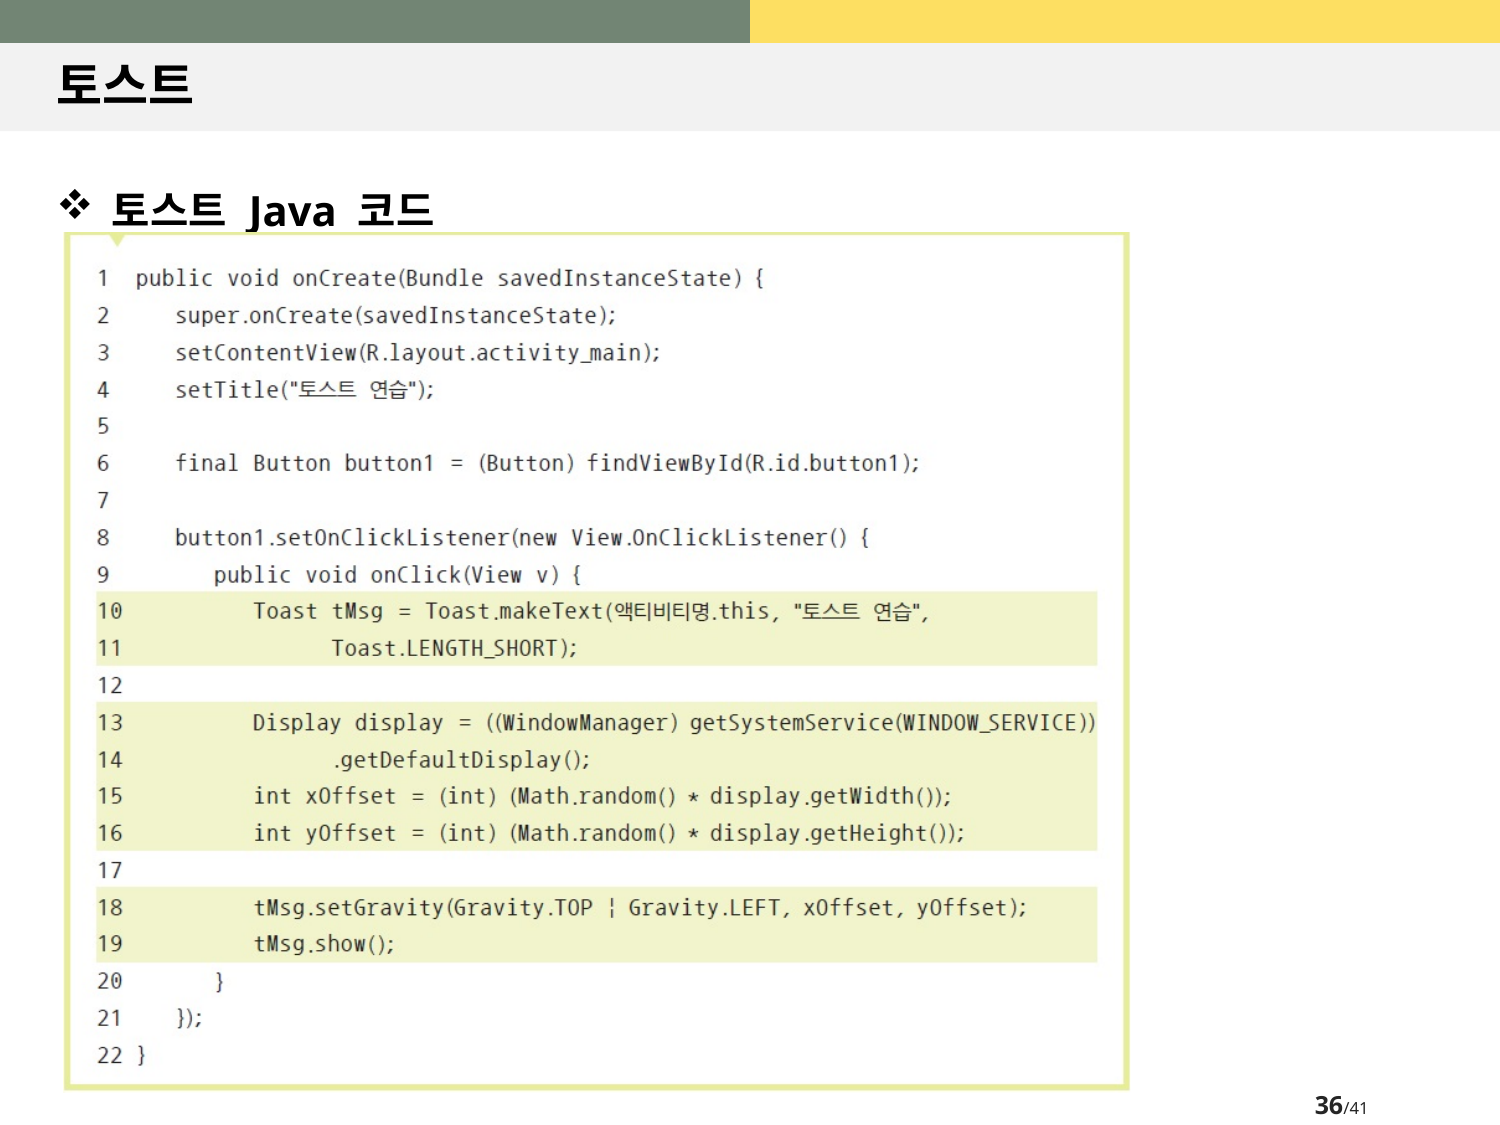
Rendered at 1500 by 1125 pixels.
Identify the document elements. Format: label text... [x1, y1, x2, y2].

list 토스트 Java 코드 [41, 172, 1459, 1048]
picture [62, 231, 1131, 1093]
title 토스트 [41, 42, 1459, 128]
